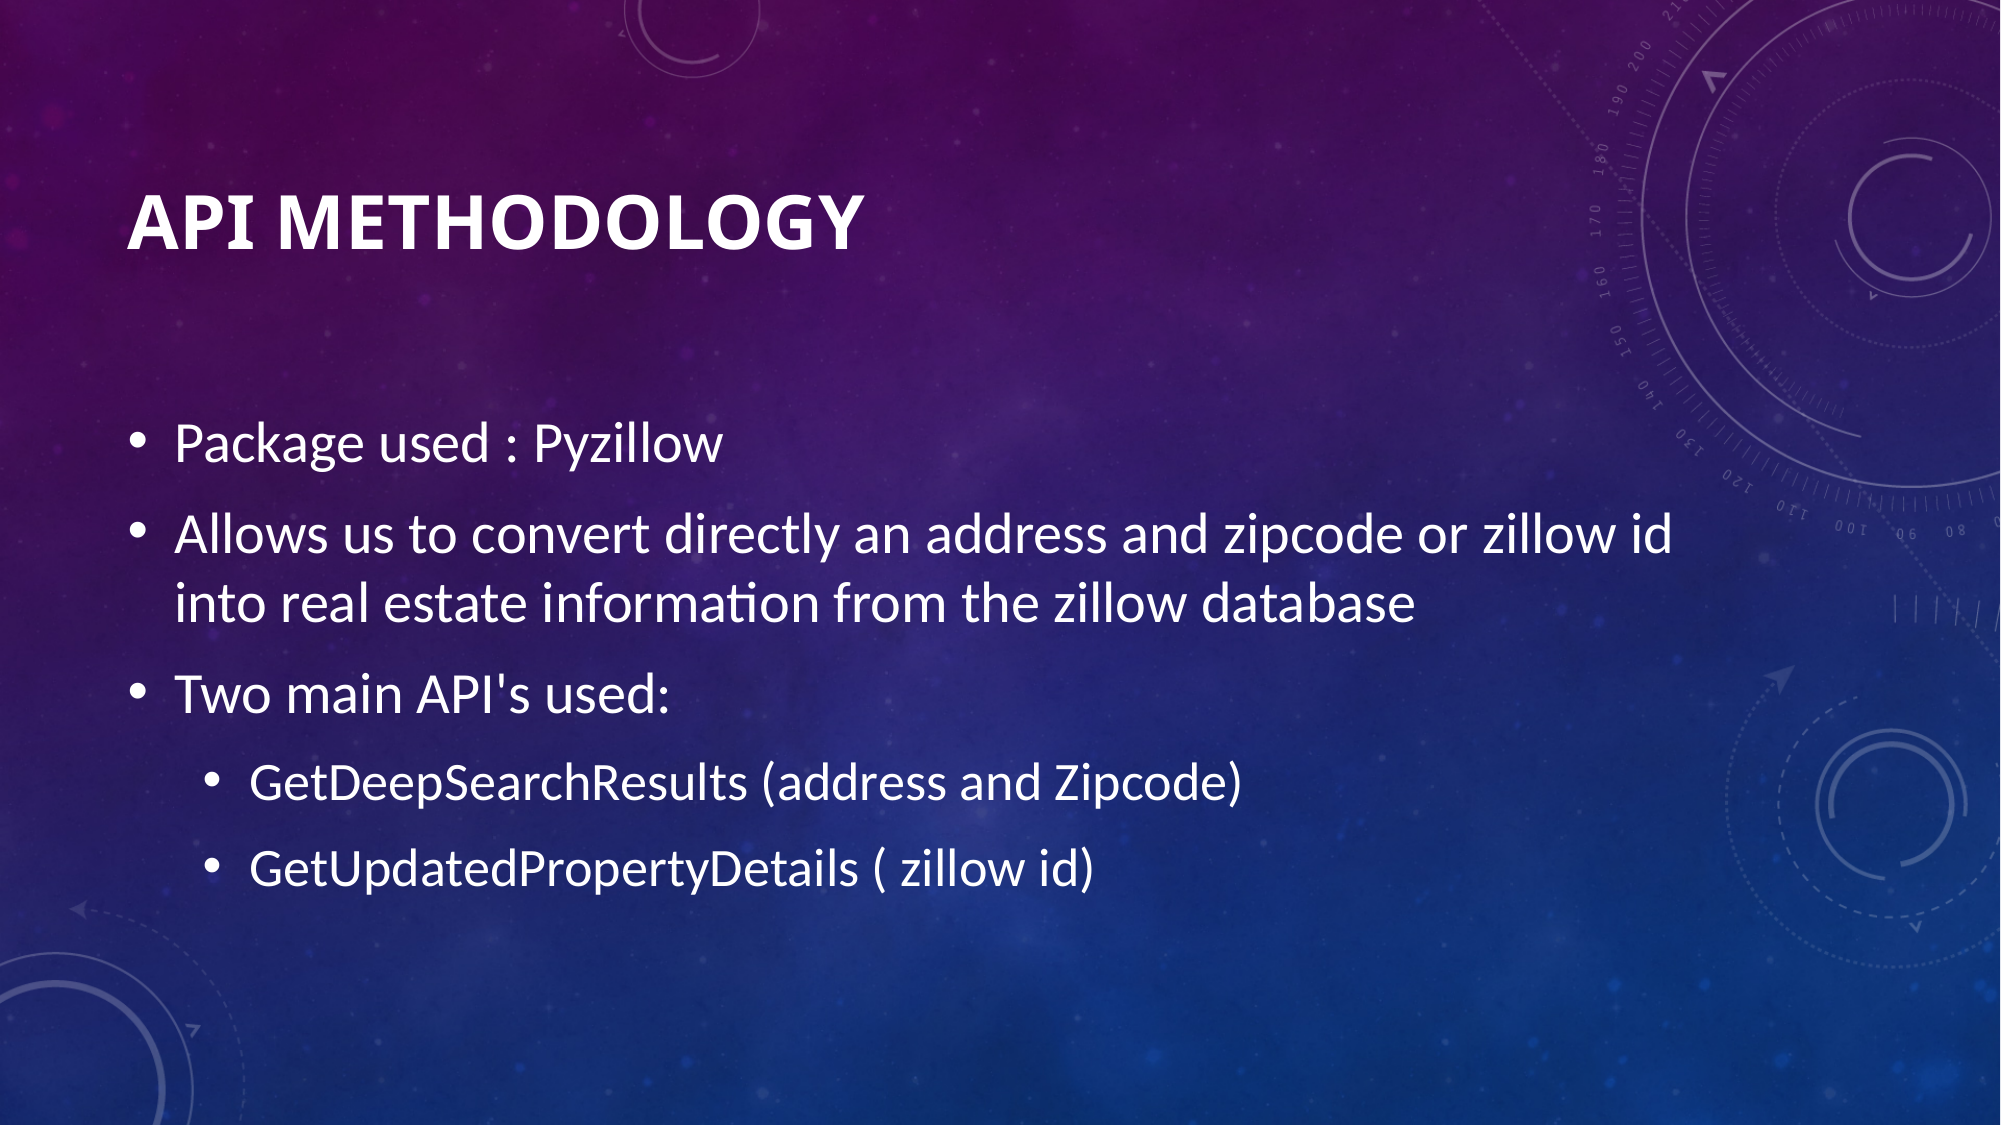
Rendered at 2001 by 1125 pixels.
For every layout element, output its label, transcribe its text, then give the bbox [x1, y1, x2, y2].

title API Methodology [112, 99, 1775, 339]
list Package used : Pyzillow Allows us to convert directly an address and zipcode or zillow id into real estate information from the zillow database Two main API's used: GetDeepSearchResults (address and Zipcode) GetUpdatedPropertyDetails ( zillow id) [112, 351, 1775, 950]
picture [0, 0, 2001, 1125]
